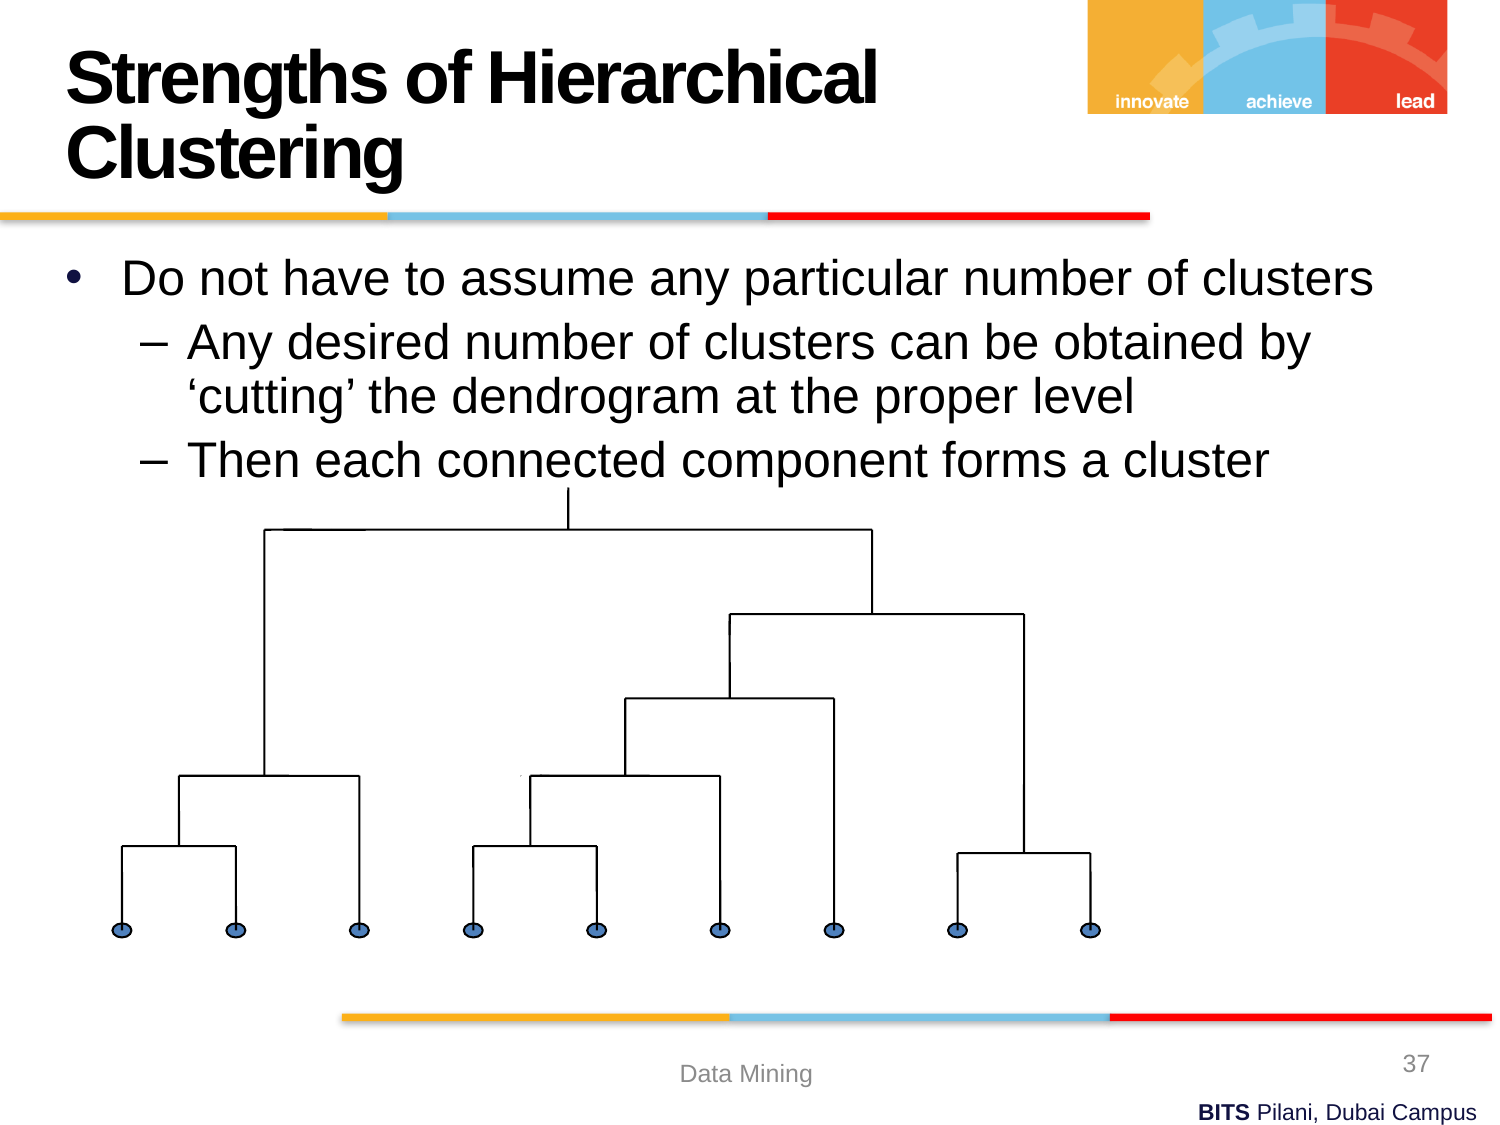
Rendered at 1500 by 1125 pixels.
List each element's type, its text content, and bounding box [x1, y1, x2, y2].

picture [1087, 0, 1448, 114]
list Strengths of Hierarchical Clustering [50, 24, 1088, 213]
footer Data Mining [512, 1042, 988, 1103]
slide_number 37 [1095, 1032, 1446, 1093]
list Do not have to assume any particular number of clusters Any desired number of clusters can be obtained by ‘cutting’ the dendrogram at the proper level Then each connected component forms a cluster [50, 245, 1400, 988]
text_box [112, 487, 1101, 938]
